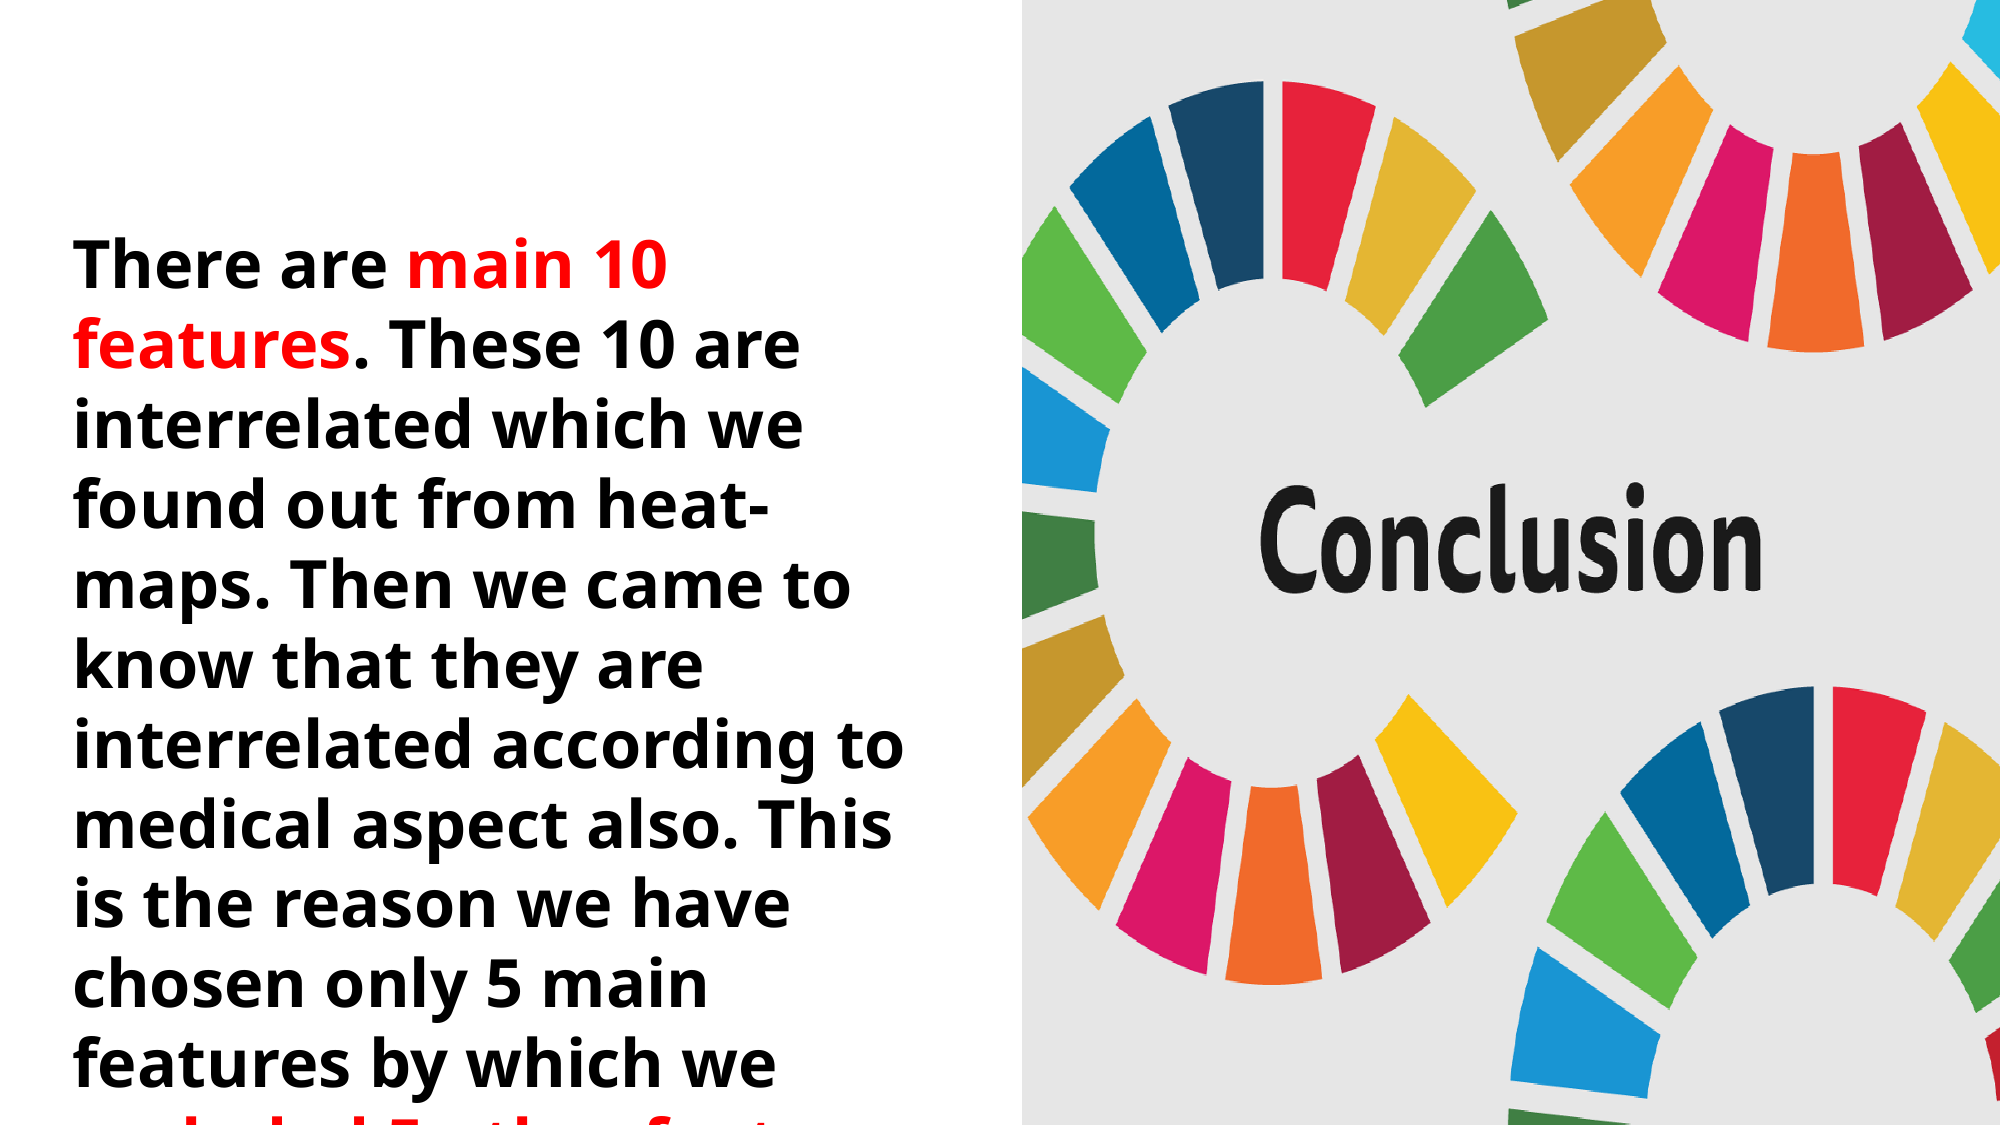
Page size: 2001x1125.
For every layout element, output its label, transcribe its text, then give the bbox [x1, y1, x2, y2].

text_box There are main 10 features. These 10 are interrelated which we found out from heat-maps. Then we came to know that they are interrelated according to medical aspect also. This is the reason we have chosen only 5 main features by which we excluded 5 other features and saved lot of time and expenditure. [57, 214, 954, 1125]
picture [1022, 0, 2000, 1125]
